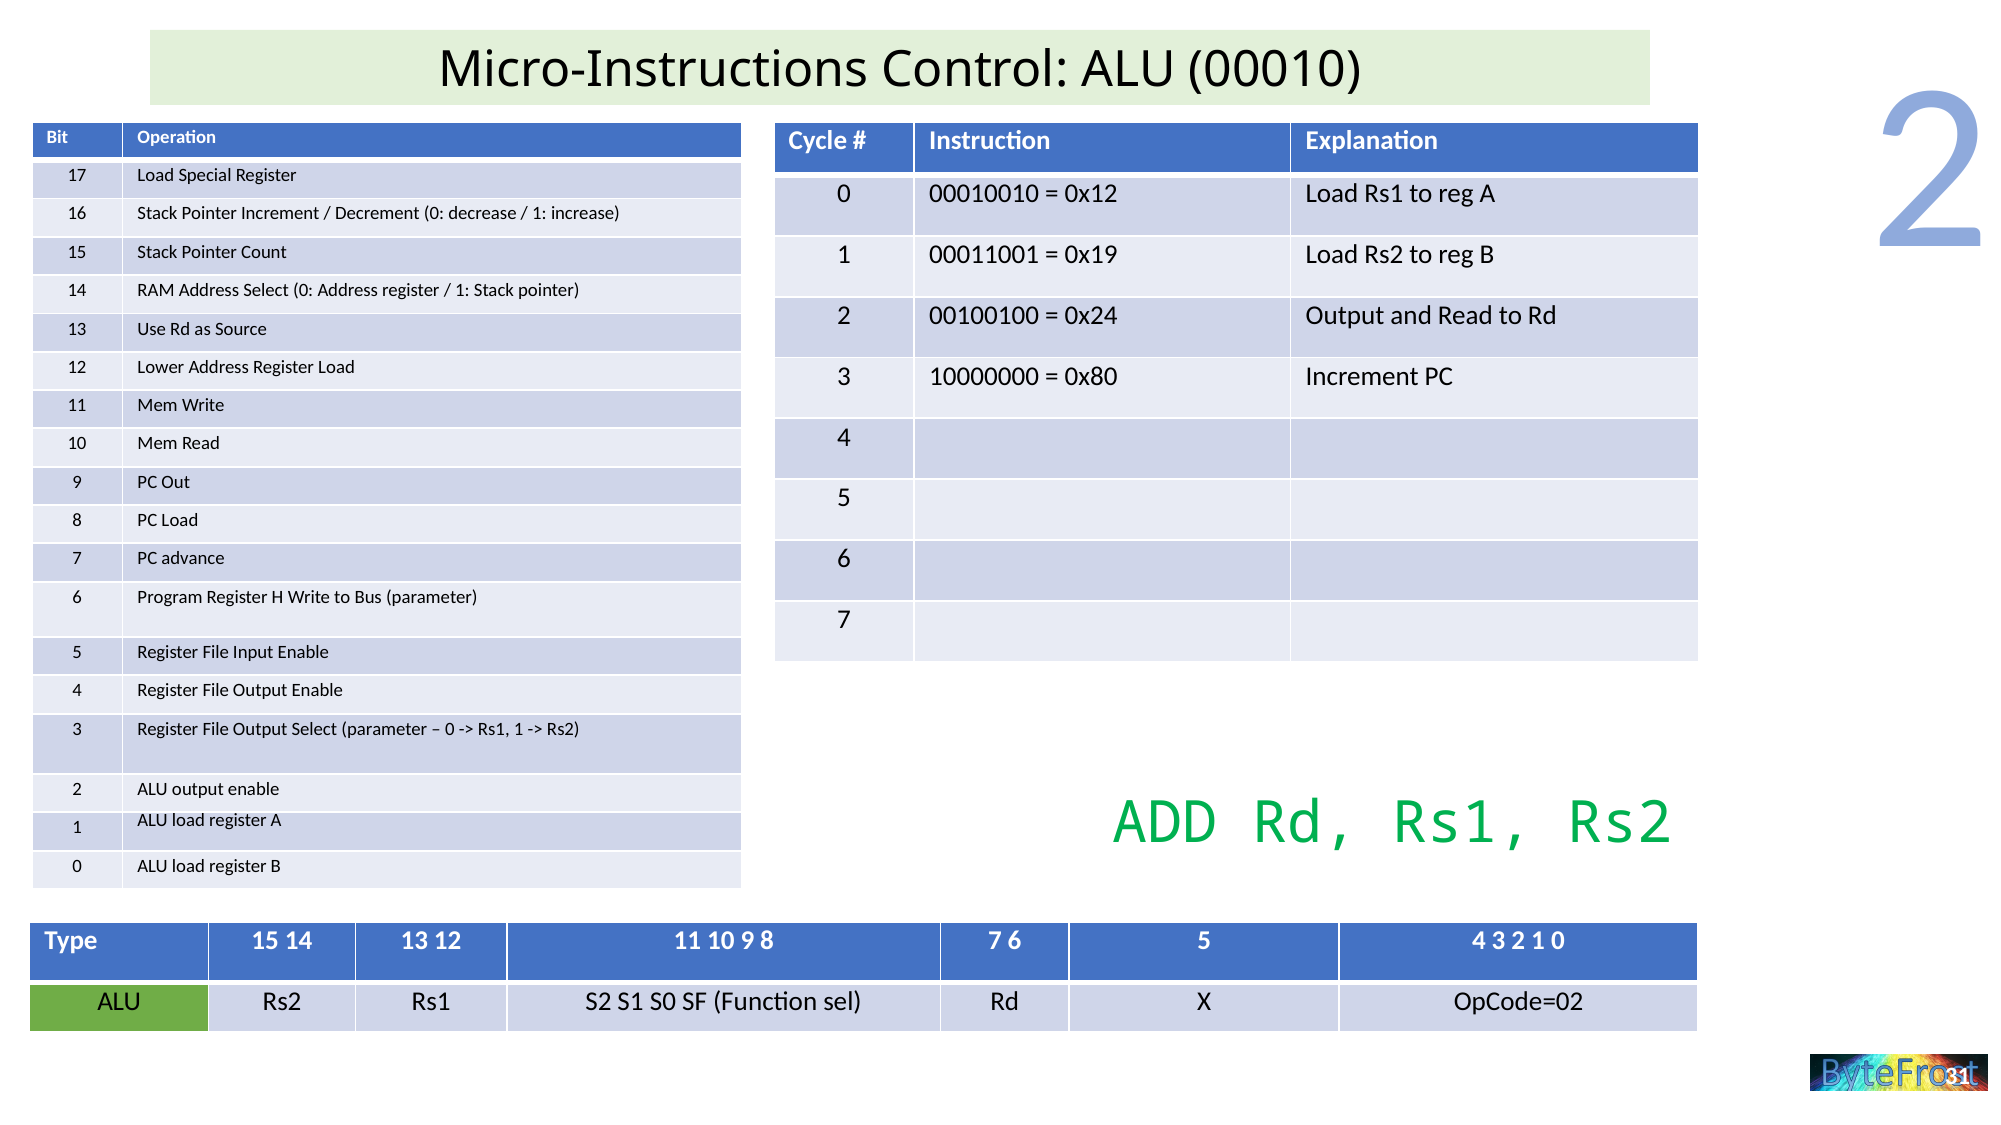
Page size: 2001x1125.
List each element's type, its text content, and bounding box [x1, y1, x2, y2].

table_cell 9 [33, 468, 122, 504]
table_cell [915, 419, 1290, 478]
table_cell 1 [775, 237, 913, 296]
table_header Explanation [1291, 123, 1698, 172]
table_cell 3 [775, 358, 913, 417]
table_cell Use Rd as Source [123, 314, 741, 351]
table_cell 4 [33, 676, 122, 713]
table_cell Output and Read to Rd [1291, 298, 1698, 357]
table_cell [915, 541, 1290, 600]
table_cell 3 [33, 715, 122, 773]
table_cell 11 [33, 391, 122, 427]
table_cell [1291, 602, 1698, 661]
table_cell [915, 480, 1290, 539]
table_cell 14 [33, 276, 122, 313]
table_cell Register File Output Enable [123, 676, 741, 713]
table_header 4 3 2 1 0 [1340, 923, 1697, 980]
table_cell Stack Pointer Count [123, 238, 741, 274]
text_box ADD Rd, Rs1, Rs2 [1062, 776, 1688, 862]
table_header Bit [33, 123, 122, 157]
table_cell 5 [33, 638, 122, 674]
table_cell 2 [33, 775, 122, 811]
text_box 31 [1535, 1044, 1986, 1105]
table_cell [915, 602, 1290, 661]
table_cell 7 [33, 544, 122, 581]
table_cell 10 [33, 429, 122, 466]
table_cell 00010010 = 0x12 [915, 178, 1290, 235]
table_header 5 [1070, 923, 1338, 980]
table_header Cycle # [775, 123, 913, 172]
table_header 15 14 [209, 923, 355, 980]
table_cell PC Out [123, 468, 741, 504]
table_cell Rs2 [209, 985, 355, 1031]
table_cell Mem Write [123, 391, 741, 427]
table_cell 0 [33, 852, 122, 888]
table_cell Register File Input Enable [123, 638, 741, 674]
table_header Type [30, 923, 208, 980]
table_cell Mem Read [123, 429, 741, 466]
table_cell Rs1 [356, 985, 506, 1031]
table_cell 7 [775, 602, 913, 661]
text_box 2 [1855, 0, 2000, 303]
table_cell 8 [33, 506, 122, 542]
table_cell 1 [33, 813, 122, 850]
title Micro-Instructions Control: ALU (00010) [150, 29, 1650, 105]
table_cell X [1070, 985, 1338, 1031]
table_cell Lower Address Register Load [123, 353, 741, 389]
table_cell [1291, 480, 1698, 539]
table_cell 10000000 = 0x80 [915, 358, 1290, 417]
table_cell Increment PC [1291, 358, 1698, 417]
table_cell S2 S1 S0 SF (Function sel) [508, 985, 940, 1031]
table_cell [1291, 419, 1698, 478]
table_cell PC Load [123, 506, 741, 542]
table_cell 5 [775, 480, 913, 539]
table_cell 12 [33, 353, 122, 389]
table_cell OpCode=02 [1340, 985, 1697, 1031]
table_header 13 12 [356, 923, 506, 980]
table_cell 00100100 = 0x24 [915, 298, 1290, 357]
table_header 7 6 [941, 923, 1068, 980]
table_cell ALU load register A [123, 813, 741, 850]
table_cell 13 [33, 314, 122, 351]
table_cell 15 [33, 238, 122, 274]
table_header Instruction [915, 123, 1290, 172]
table_header 11 10 9 8 [508, 923, 940, 980]
table_header Operation [123, 123, 741, 157]
table_cell 17 [33, 163, 122, 198]
table_cell Register File Output Select (parameter – 0 -> Rs1, 1 -> Rs2) [123, 715, 741, 773]
table_cell 00011001 = 0x19 [915, 237, 1290, 296]
table_cell Load Rs1 to reg A [1291, 178, 1698, 235]
table_cell 6 [775, 541, 913, 600]
table_cell PC advance [123, 544, 741, 581]
table_cell 2 [775, 298, 913, 357]
table_cell RAM Address Select (0: Address register / 1: Stack pointer) [123, 276, 741, 313]
table_cell ALU [30, 985, 208, 1031]
table_cell 4 [775, 419, 913, 478]
table_cell 16 [33, 199, 122, 236]
table_cell Program Register H Write to Bus (parameter) [123, 583, 741, 636]
table_cell [1291, 541, 1698, 600]
table_cell Rd [941, 985, 1068, 1031]
table_cell 0 [775, 178, 913, 235]
table_cell ALU output enable [123, 775, 741, 811]
table_cell Load Special Register [123, 163, 741, 198]
picture [1810, 1054, 1988, 1091]
table_cell Load Rs2 to reg B [1291, 237, 1698, 296]
table_cell Stack Pointer Increment / Decrement (0: decrease / 1: increase) [123, 199, 741, 236]
table_cell 6 [33, 583, 122, 636]
table_cell ALU load register B [123, 852, 741, 888]
